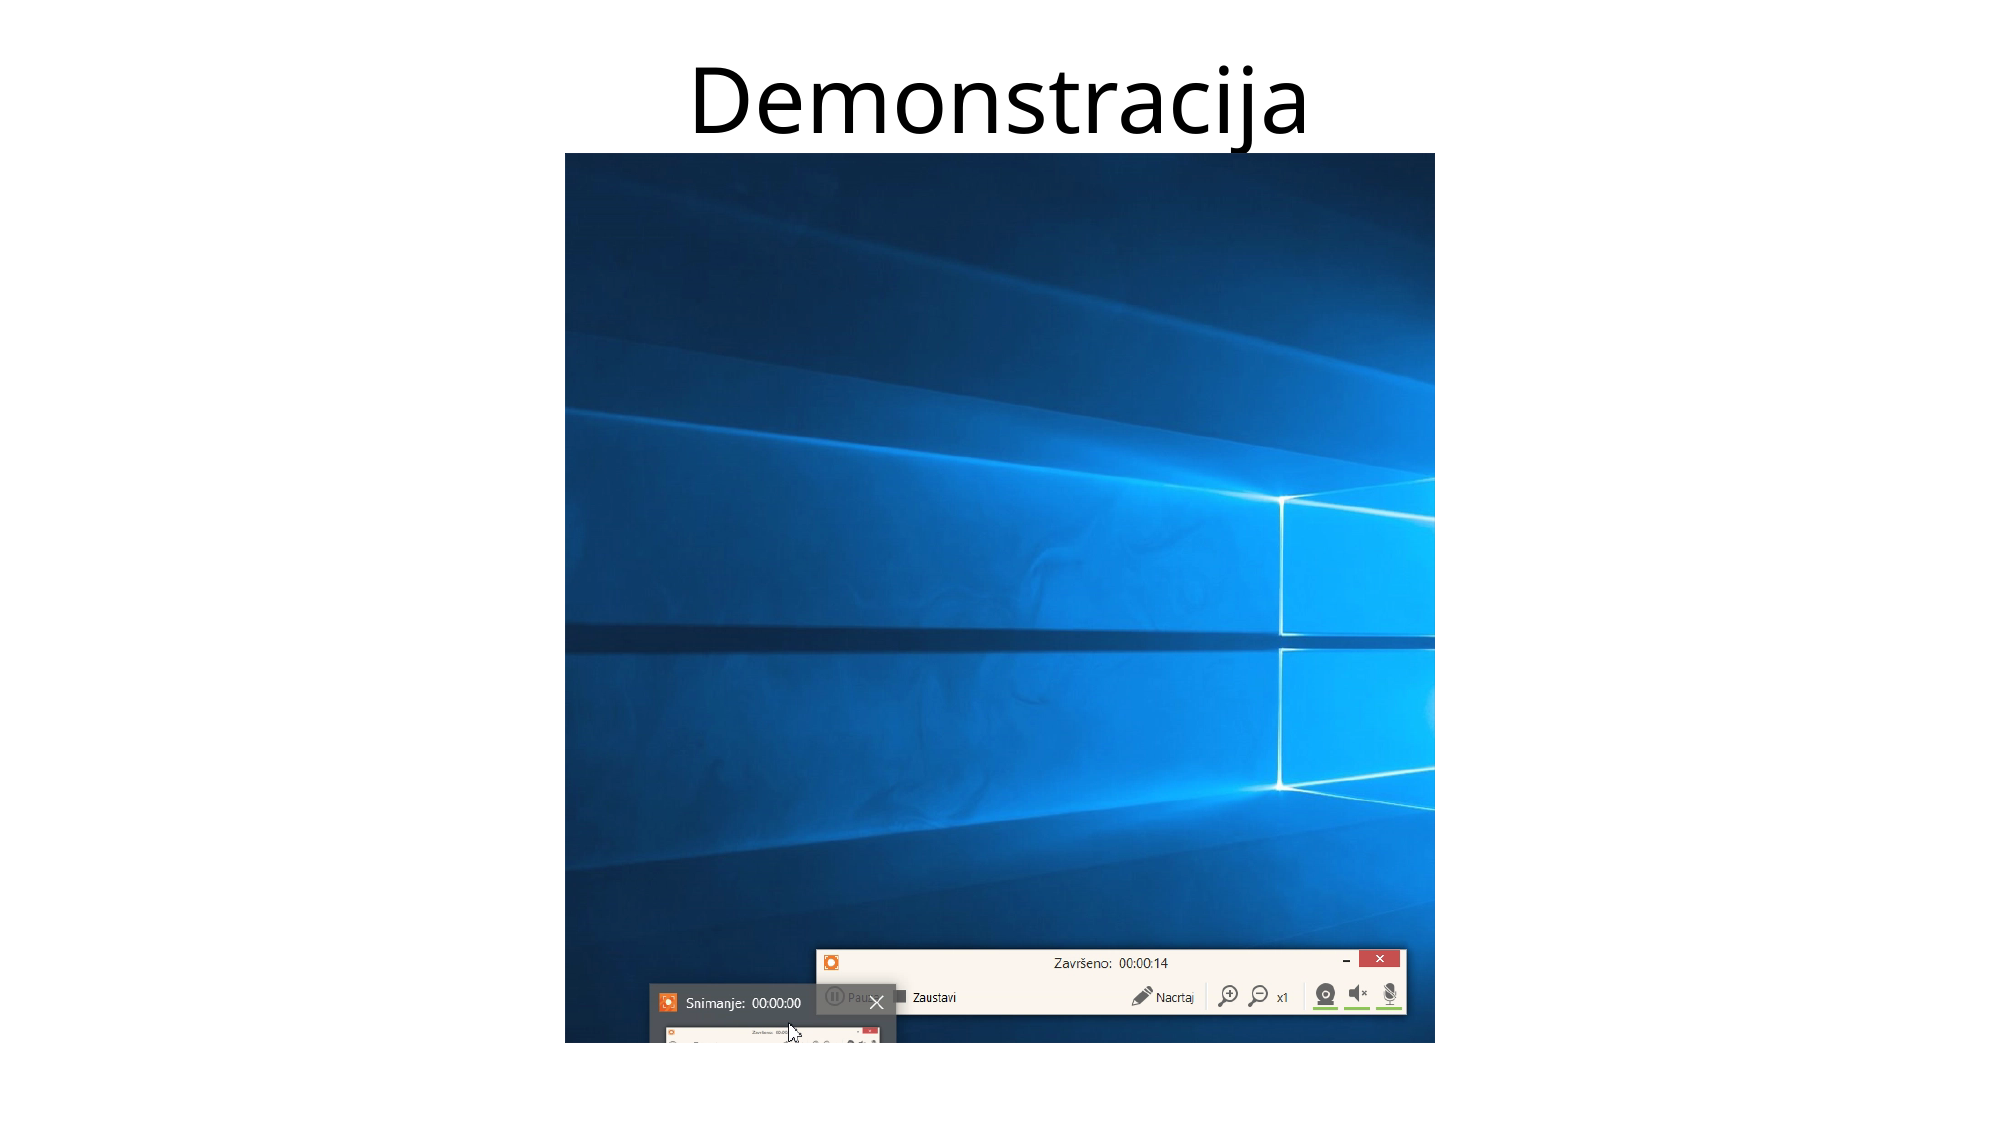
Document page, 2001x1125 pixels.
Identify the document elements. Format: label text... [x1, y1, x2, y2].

title Demonstracija [137, 12, 1863, 196]
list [564, 152, 1436, 1043]
